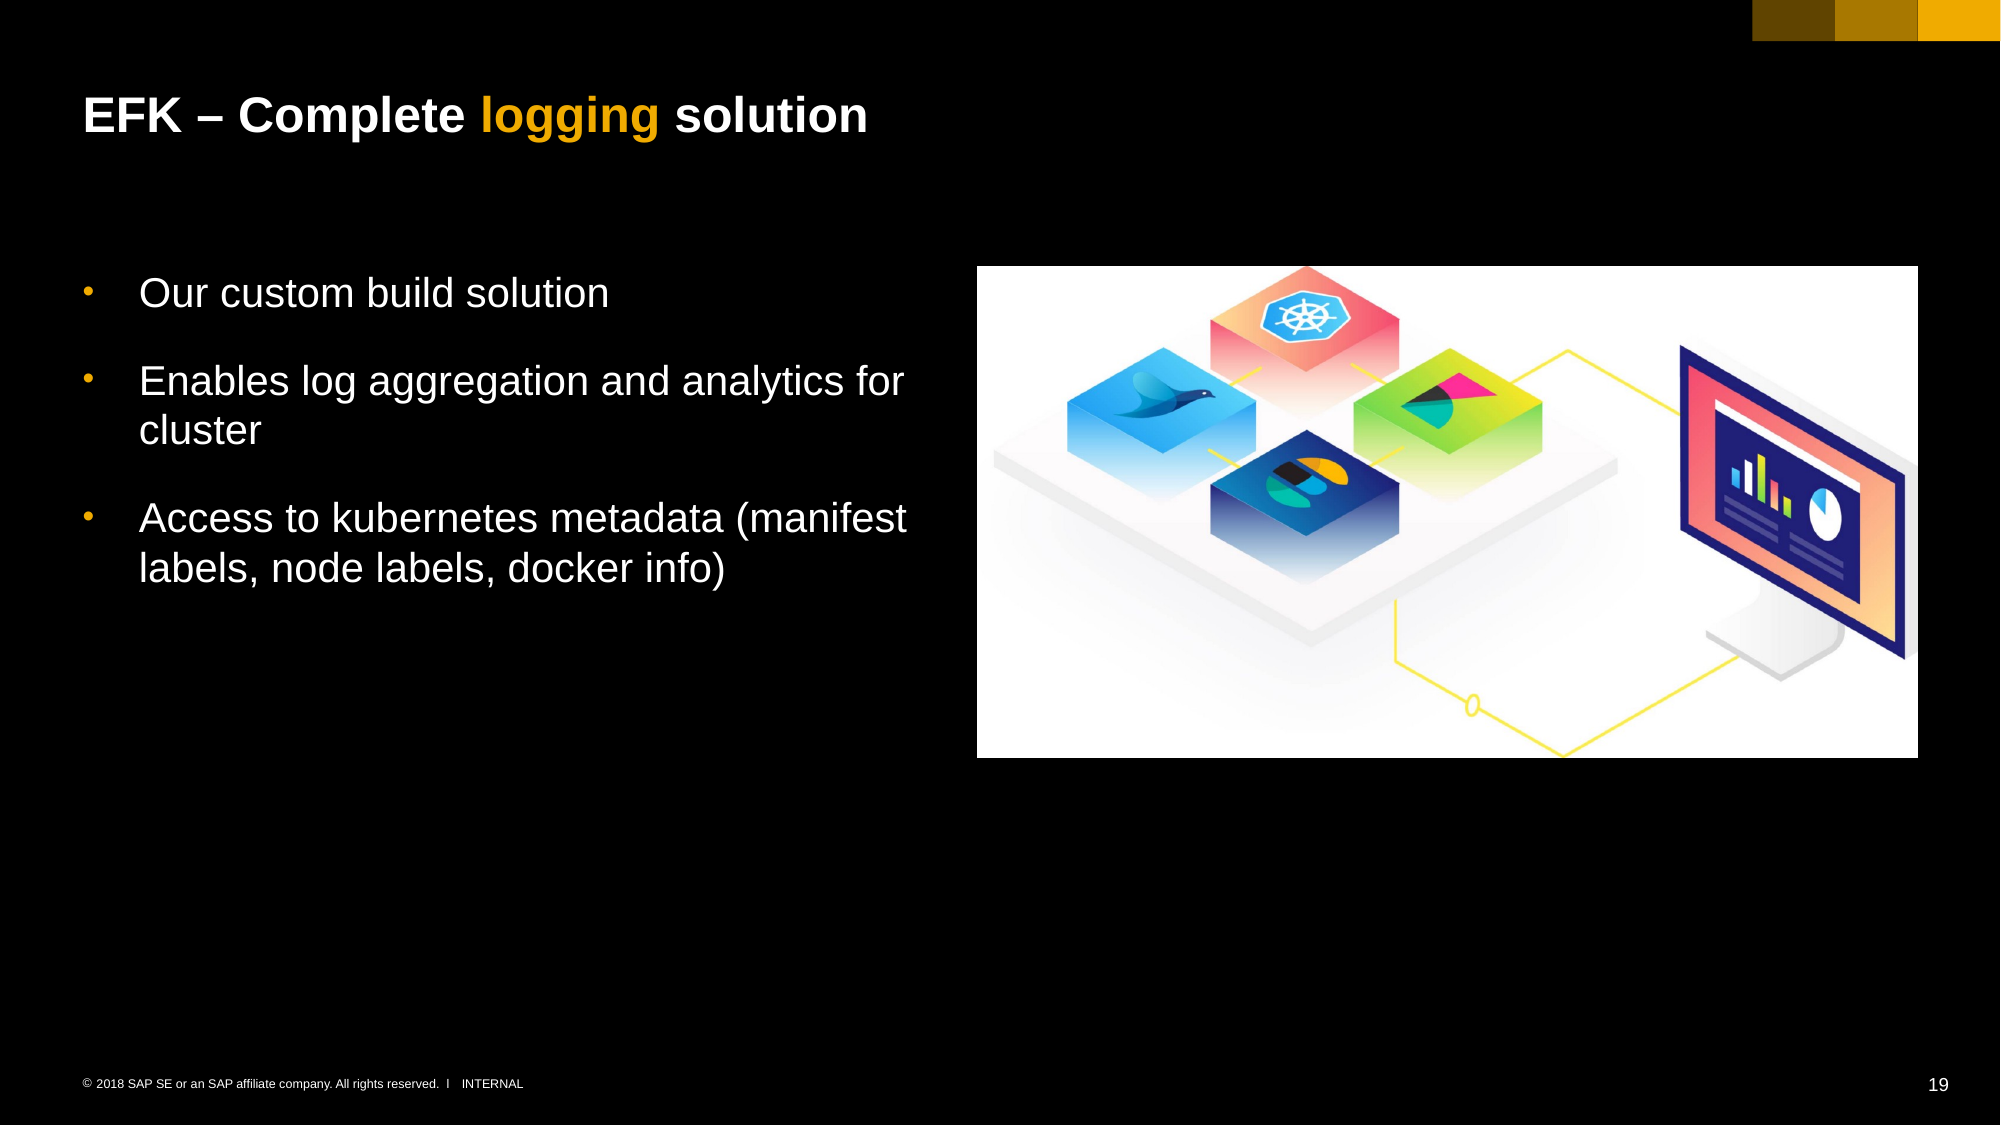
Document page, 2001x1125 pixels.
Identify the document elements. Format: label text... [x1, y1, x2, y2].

title EFK – Complete logging solution [82, 82, 1918, 144]
picture [976, 265, 1918, 759]
list Our custom build solution Enables log aggregation and analytics for cluster Access to kubernetes metadata (manifest labels, node labels, docker info) [82, 265, 957, 1040]
